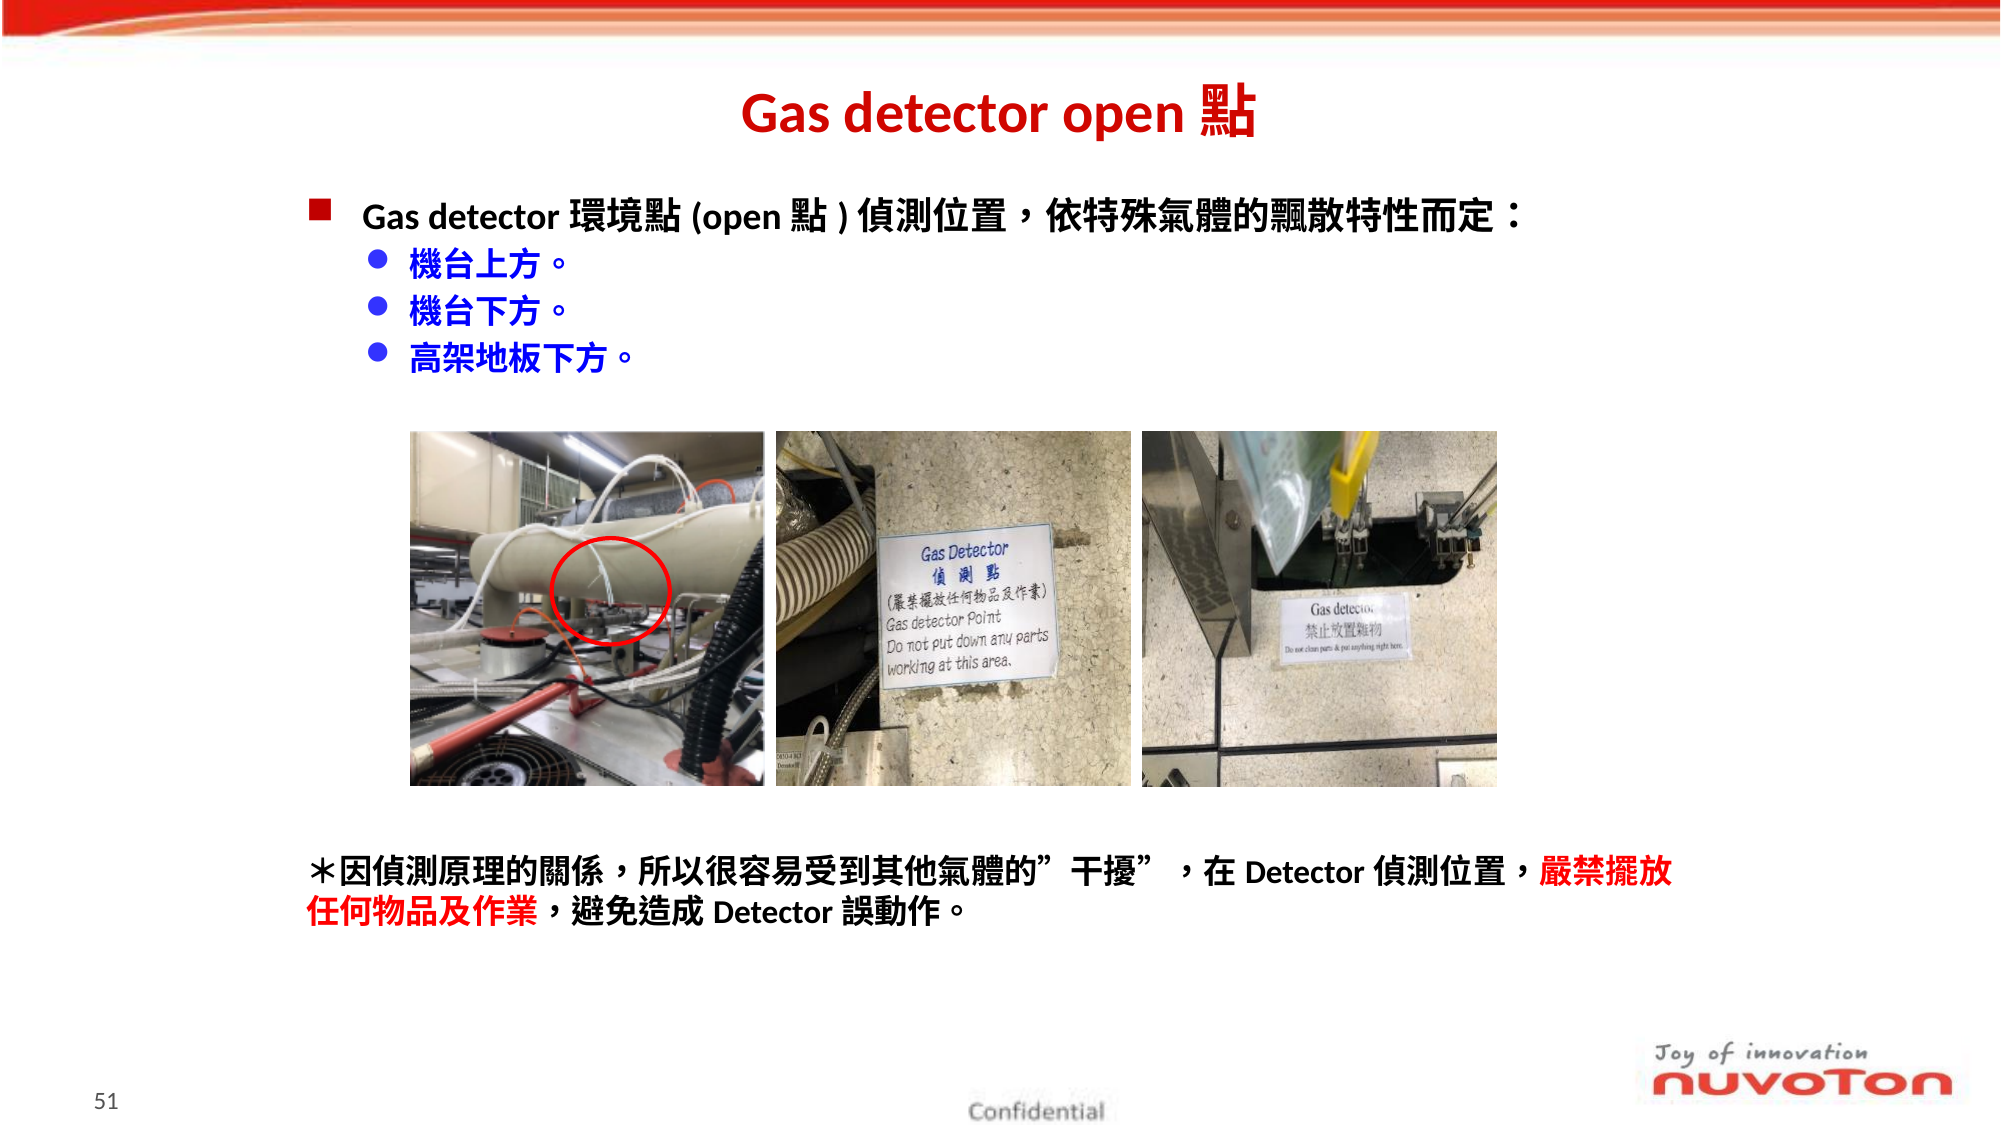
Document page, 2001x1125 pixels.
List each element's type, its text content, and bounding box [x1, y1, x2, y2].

title Gas detector open點 [99, 66, 1900, 149]
picture [2, 0, 2001, 1125]
list Gas detector環境點(open點)偵測位置，依特殊氣體的飄散特性而定： 機台上方。 機台下方。 高架地板下方。 ＊因偵測原理的關係，所以很容易受到其他氣體的”干擾”，在Detector偵測位置，嚴禁擺放任何物品及作業，避免造成Detector誤動作。 [291, 184, 1709, 1005]
slide_number 50 [0, 1069, 213, 1125]
